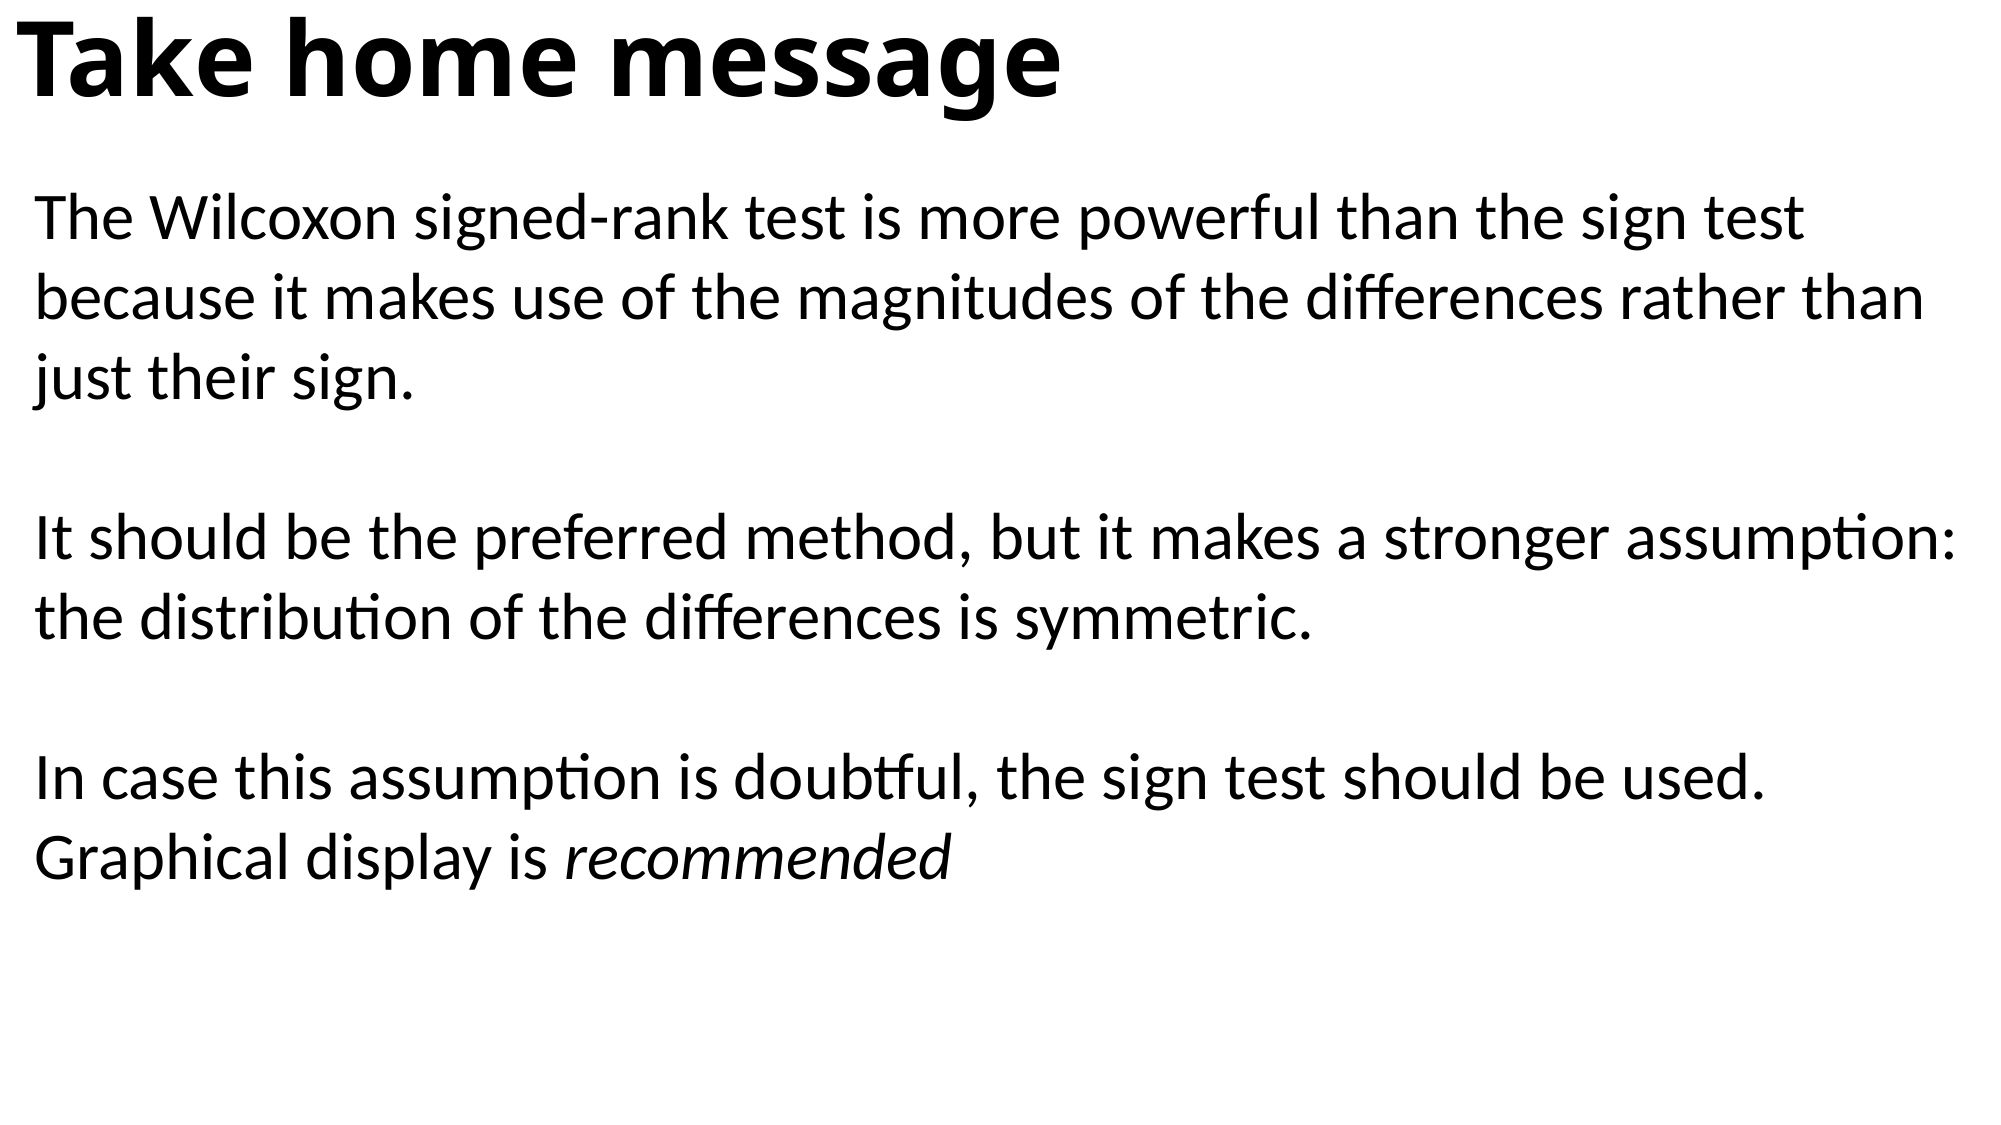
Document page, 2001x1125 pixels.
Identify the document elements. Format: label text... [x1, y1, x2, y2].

text_box The Wilcoxon signed-rank test is more powerful than the sign test because it makes use of the magnitudes of the differences rather than just their sign. It should be the preferred method, but it makes a stronger assumption: the distribution of the differences is symmetric. In case this assumption is doubtful, the sign test should be used. Graphical display is recommended [19, 165, 1996, 901]
text_box Take home message [0, 3, 2000, 123]
